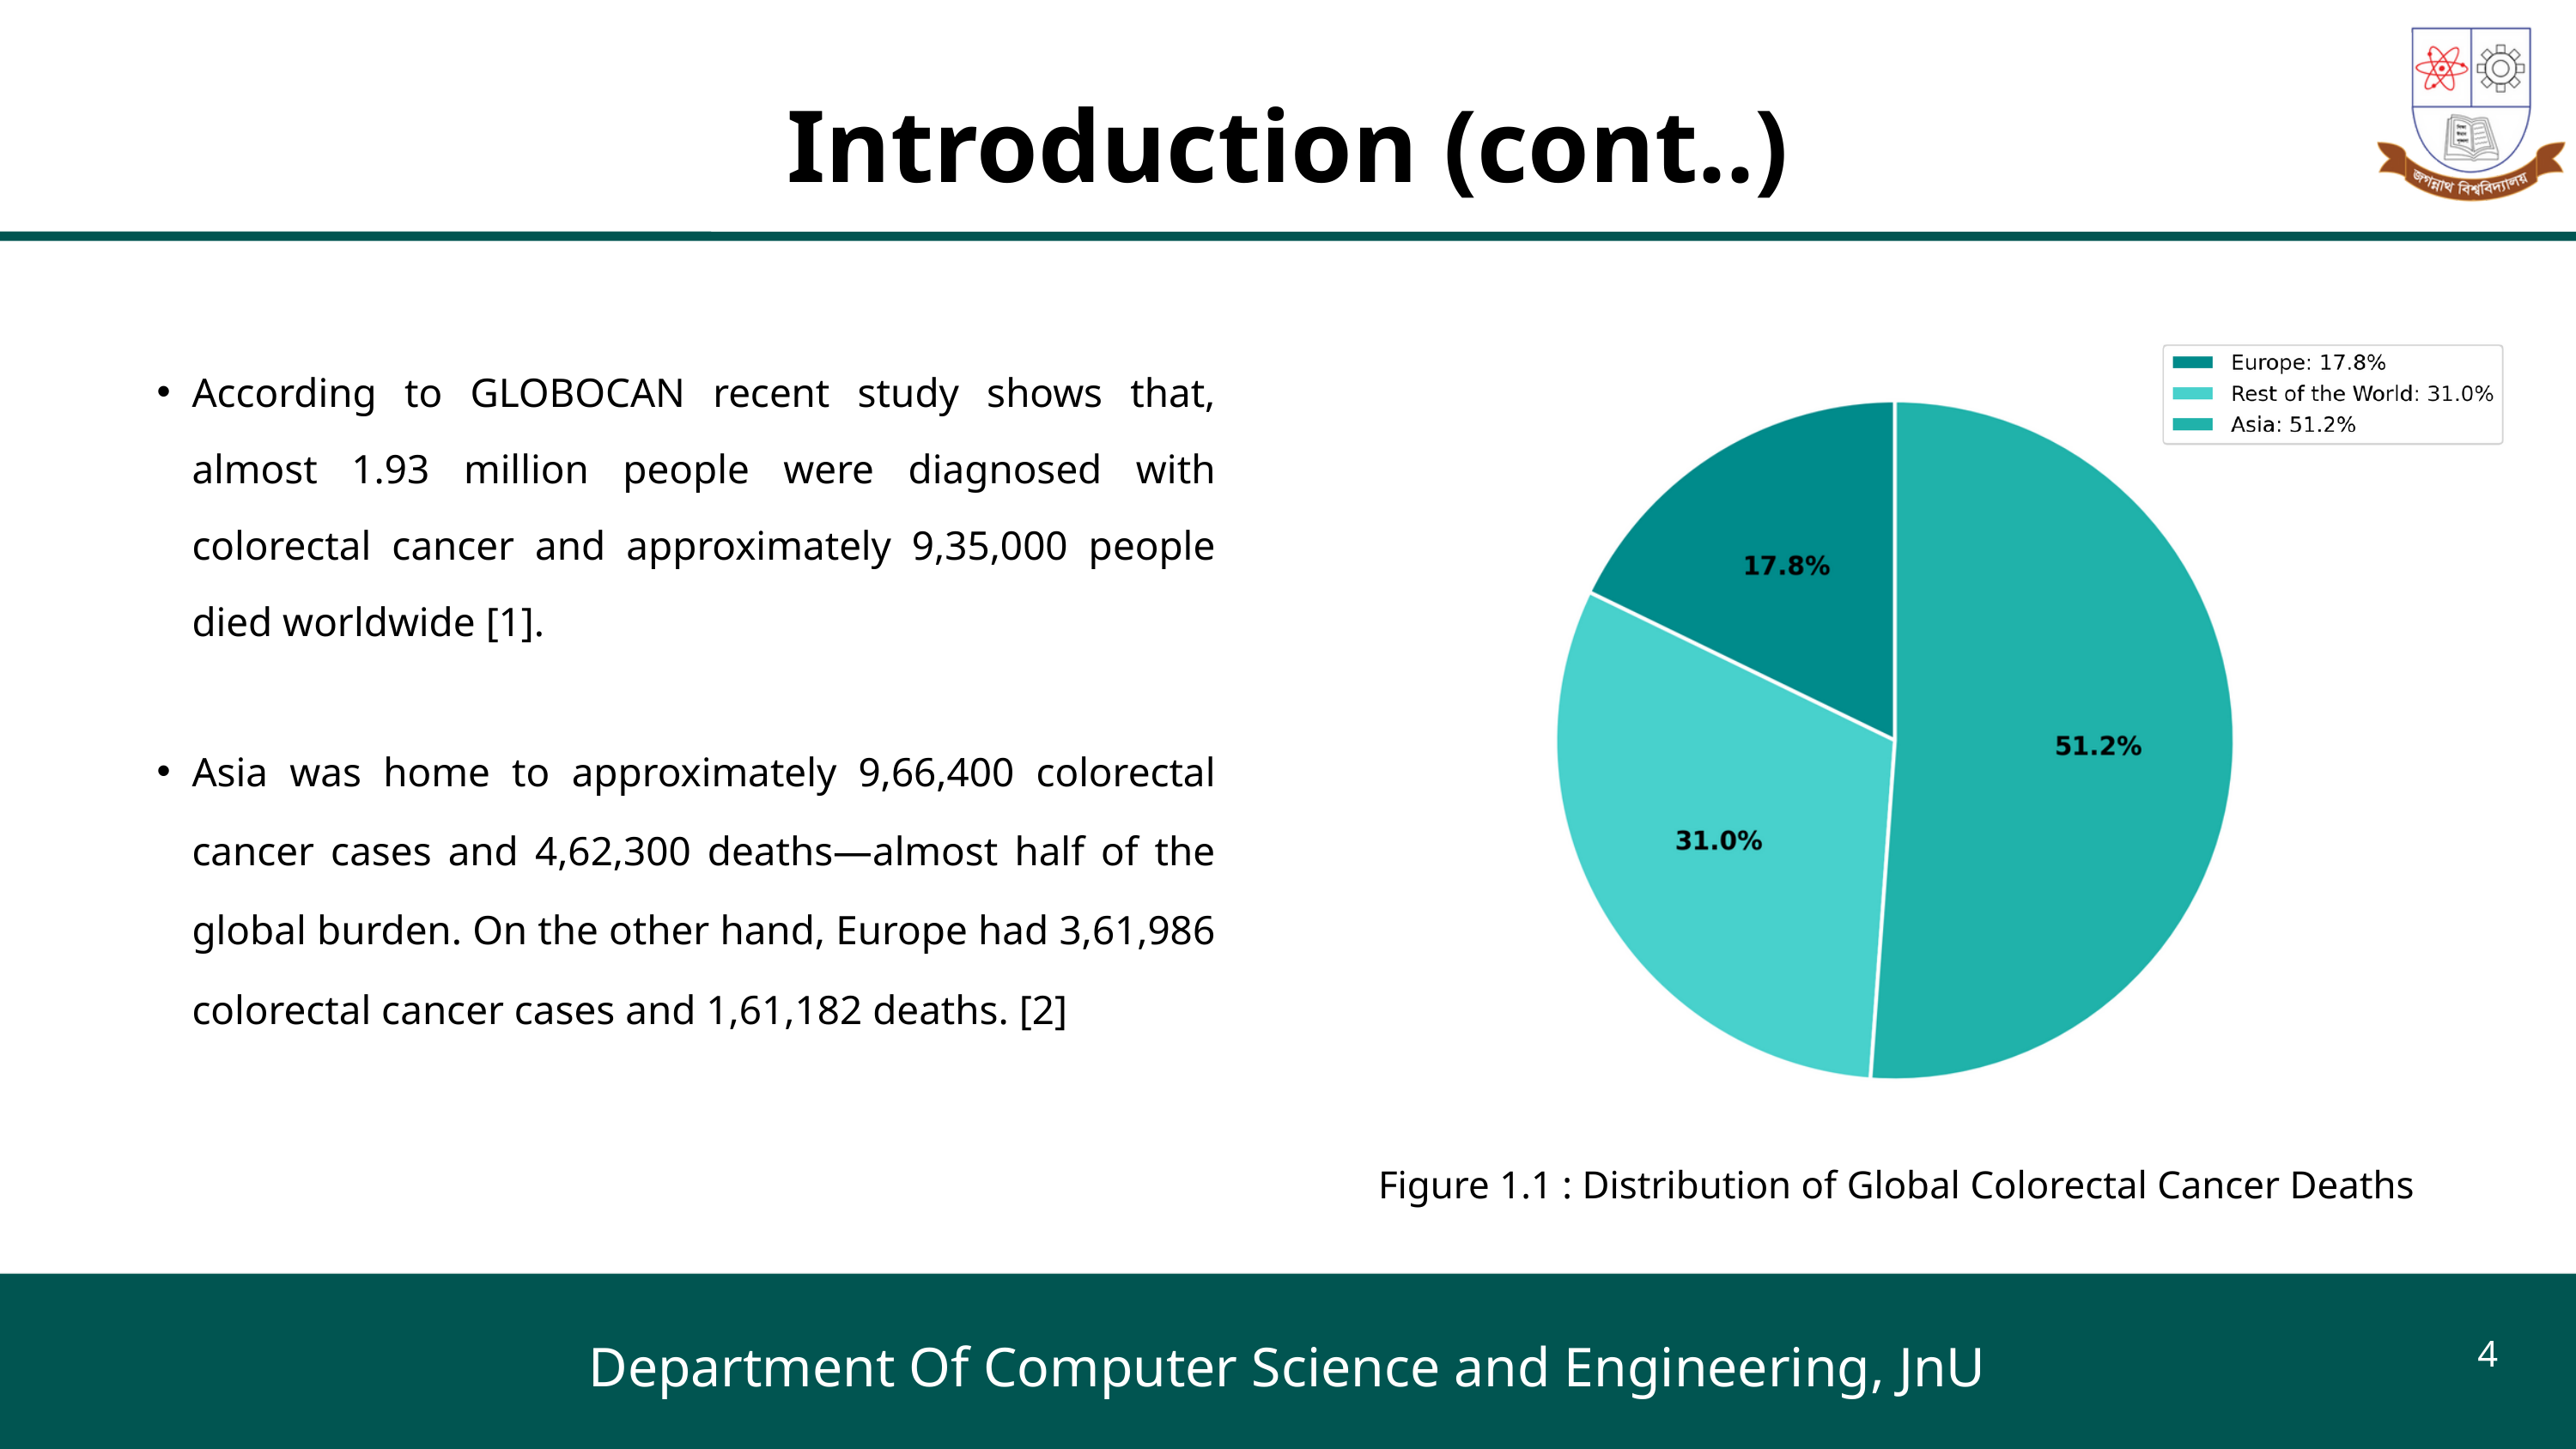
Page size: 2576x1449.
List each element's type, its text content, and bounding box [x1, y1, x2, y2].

text_box [0, 1268, 2576, 1449]
text_box 4 [2431, 1298, 2499, 1374]
text_box [1469, 338, 2324, 1126]
text_box Department Of Computer Science and Engineering, JnU [523, 1322, 2052, 1398]
text_box Asia was home to approximately 9,66,400 colorectal cancer cases and 4,62,300 deaths—almost half of the global burden. On the other hand, Europe had 3,61,986 colorectal cancer cases and 1,61,182 deaths. [2] [122, 714, 1217, 1033]
text_box Figure 1.1 : Distribution of Global Colorectal Cancer Deaths [1255, 1142, 2538, 1206]
text_box According to GLOBOCAN recent study shows that, almost 1.93 million people were diagnosed with colorectal cancer and approximately 9,35,000 people died worldwide [1]. [122, 338, 1217, 645]
text_box Introduction (cont..) [745, 64, 1831, 203]
text_box [2132, 313, 2515, 478]
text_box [2377, 16, 2566, 206]
